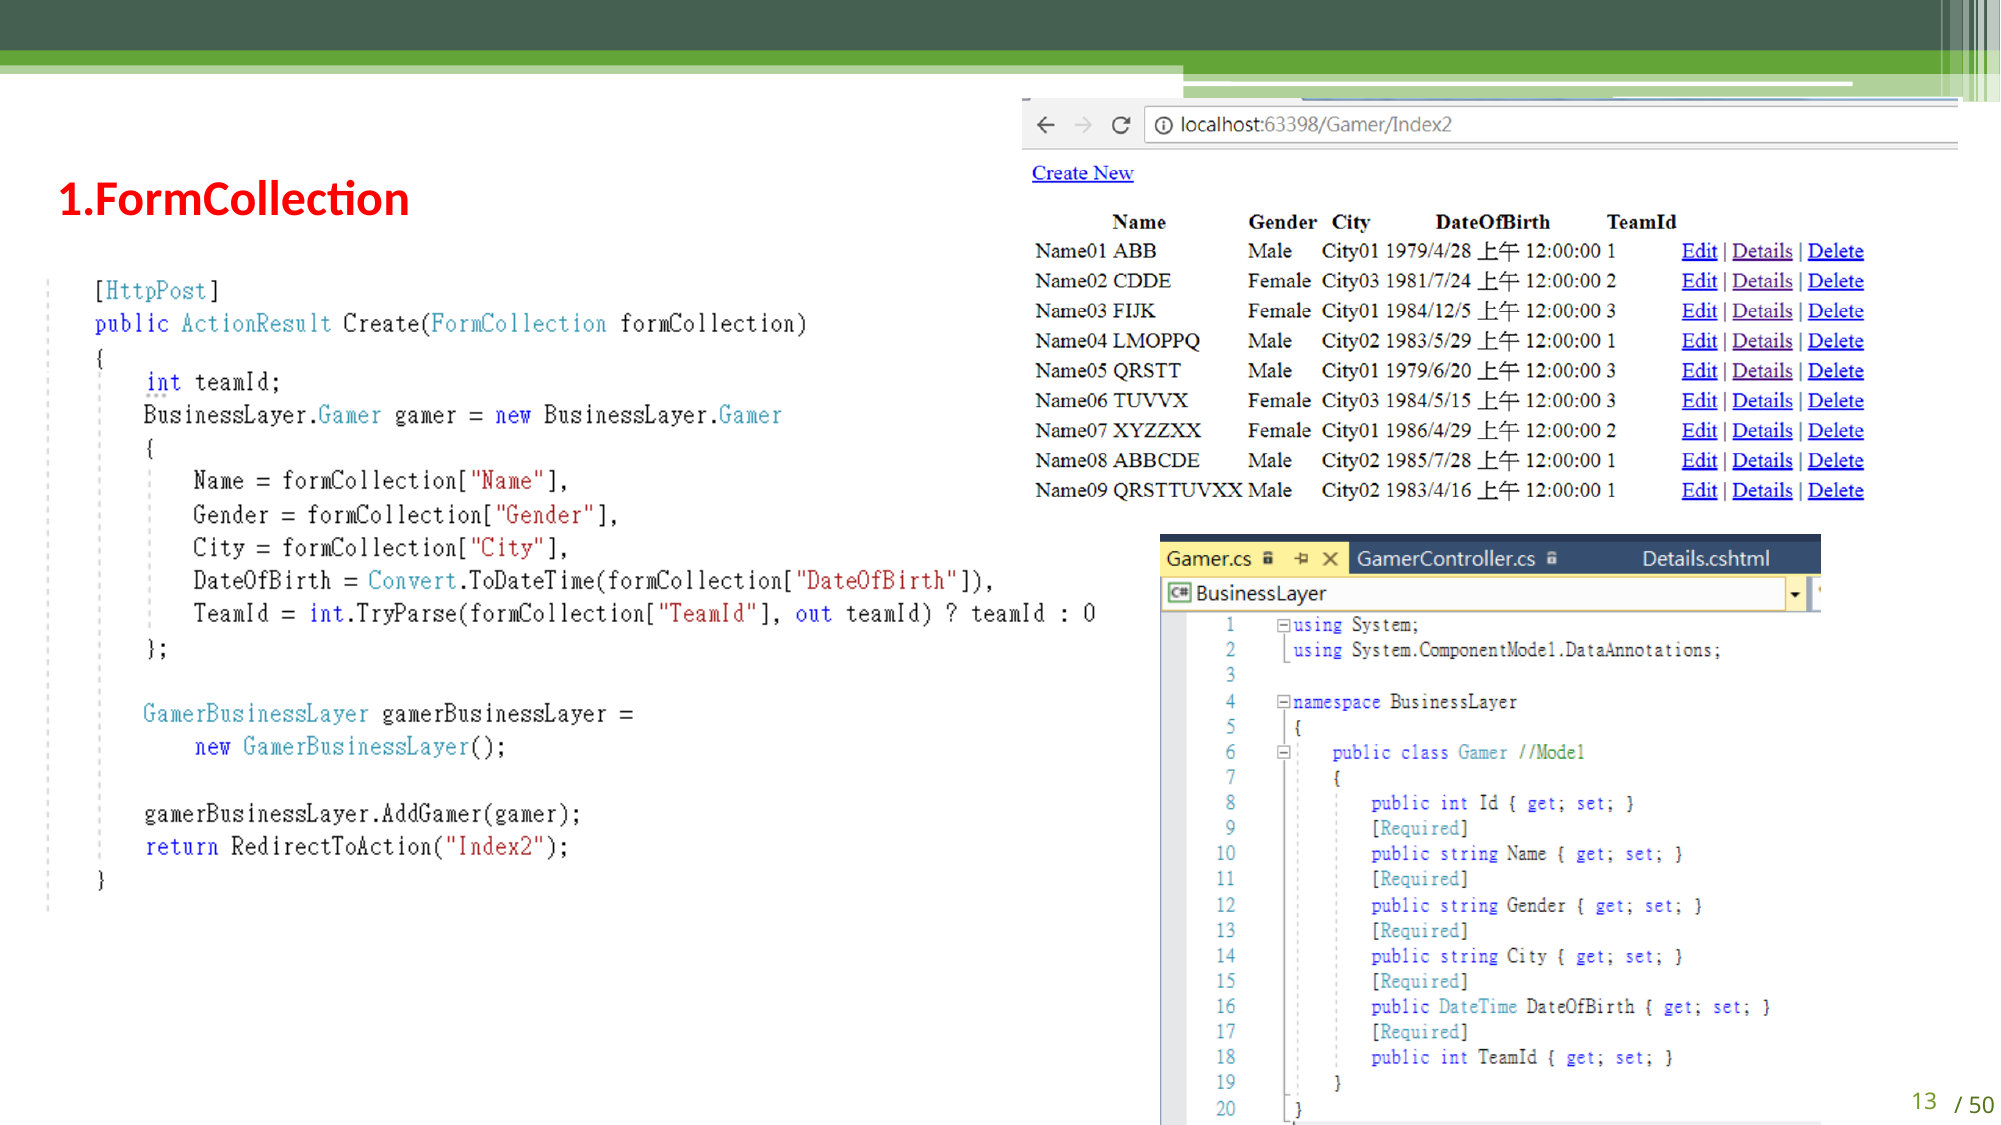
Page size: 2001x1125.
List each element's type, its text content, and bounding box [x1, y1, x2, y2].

picture [21, 98, 1958, 1125]
footer / 50 [1919, 1083, 2000, 1124]
text_box 1.FormCollection [42, 157, 426, 233]
slide_number 12 [1821, 1065, 1953, 1125]
